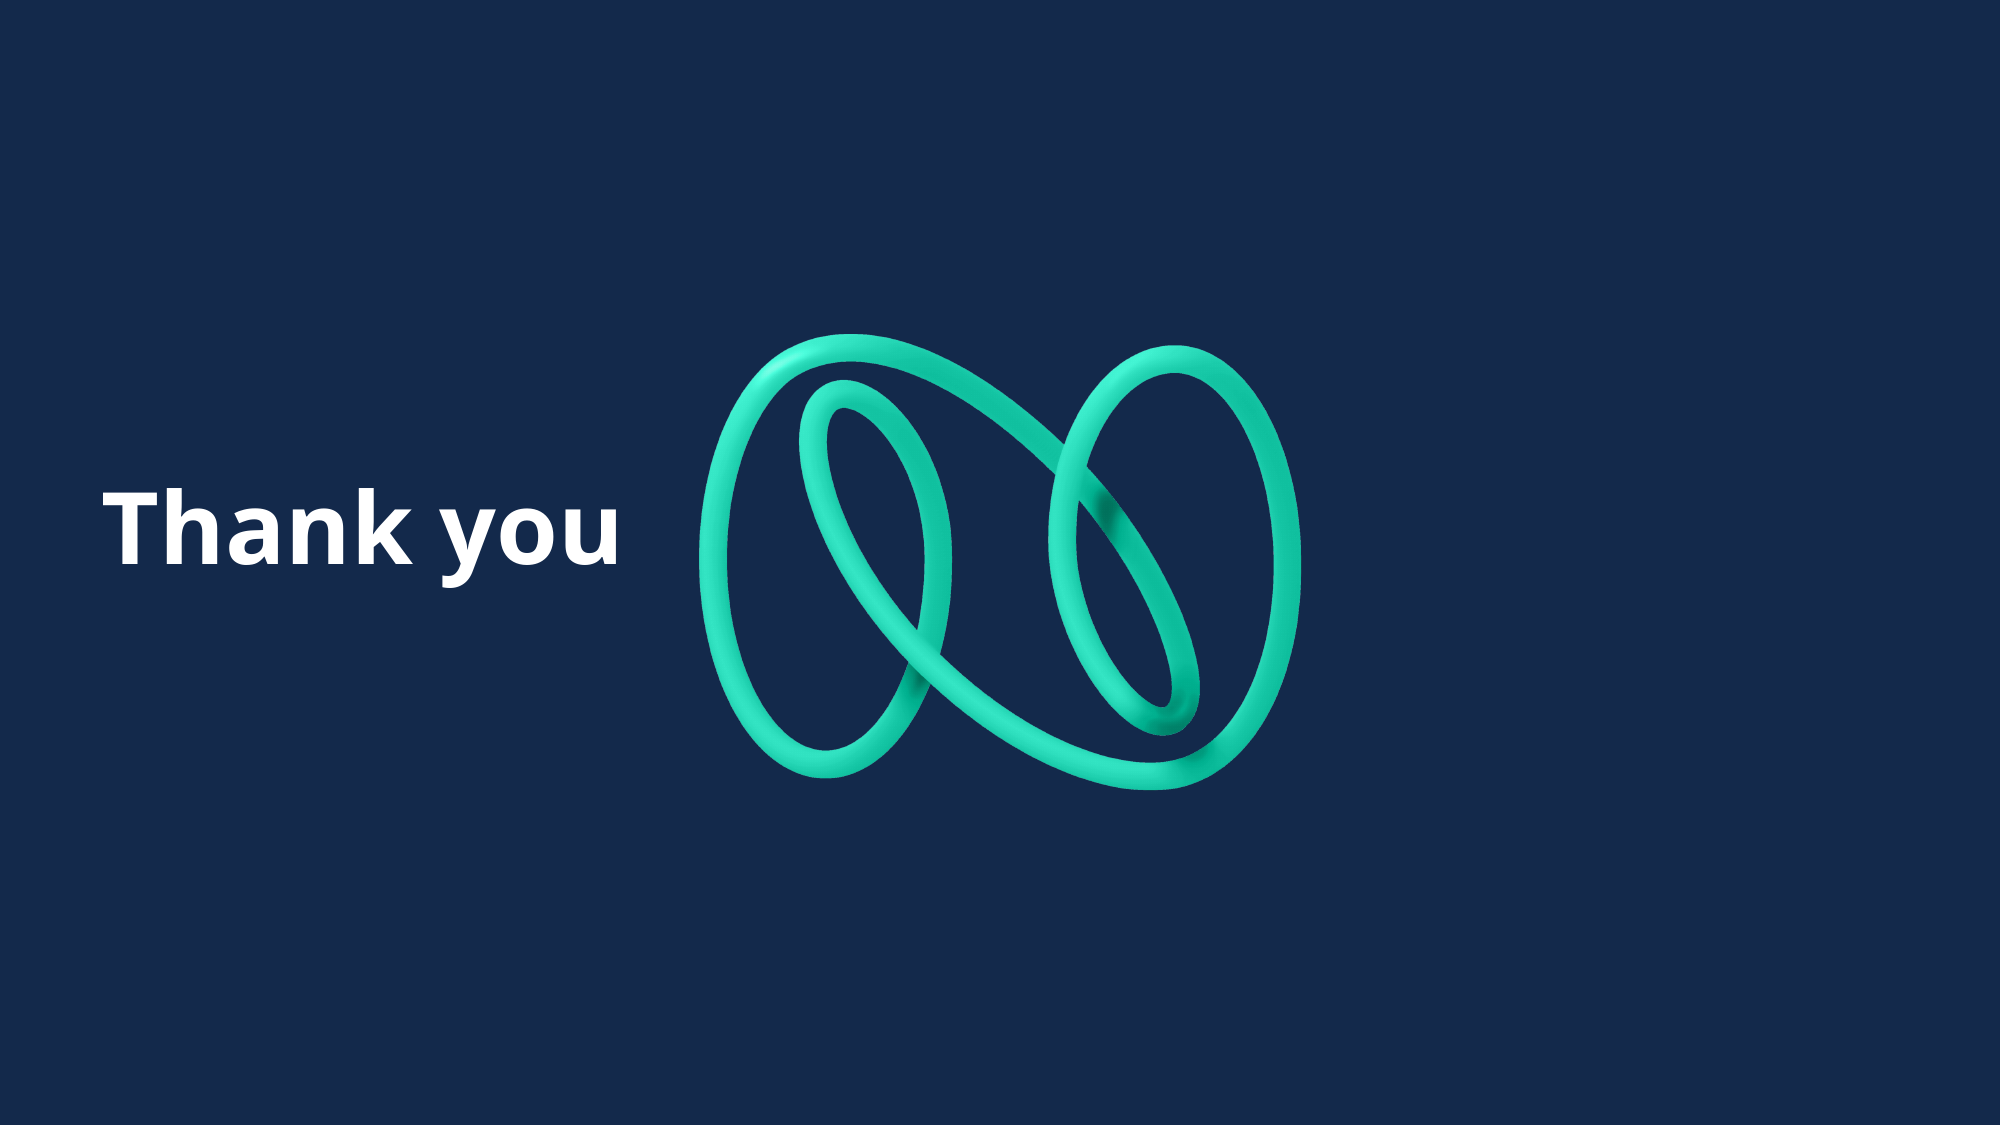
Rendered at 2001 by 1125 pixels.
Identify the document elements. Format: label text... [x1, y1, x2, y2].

title Thank you [86, 396, 742, 654]
picture [693, 327, 1307, 798]
